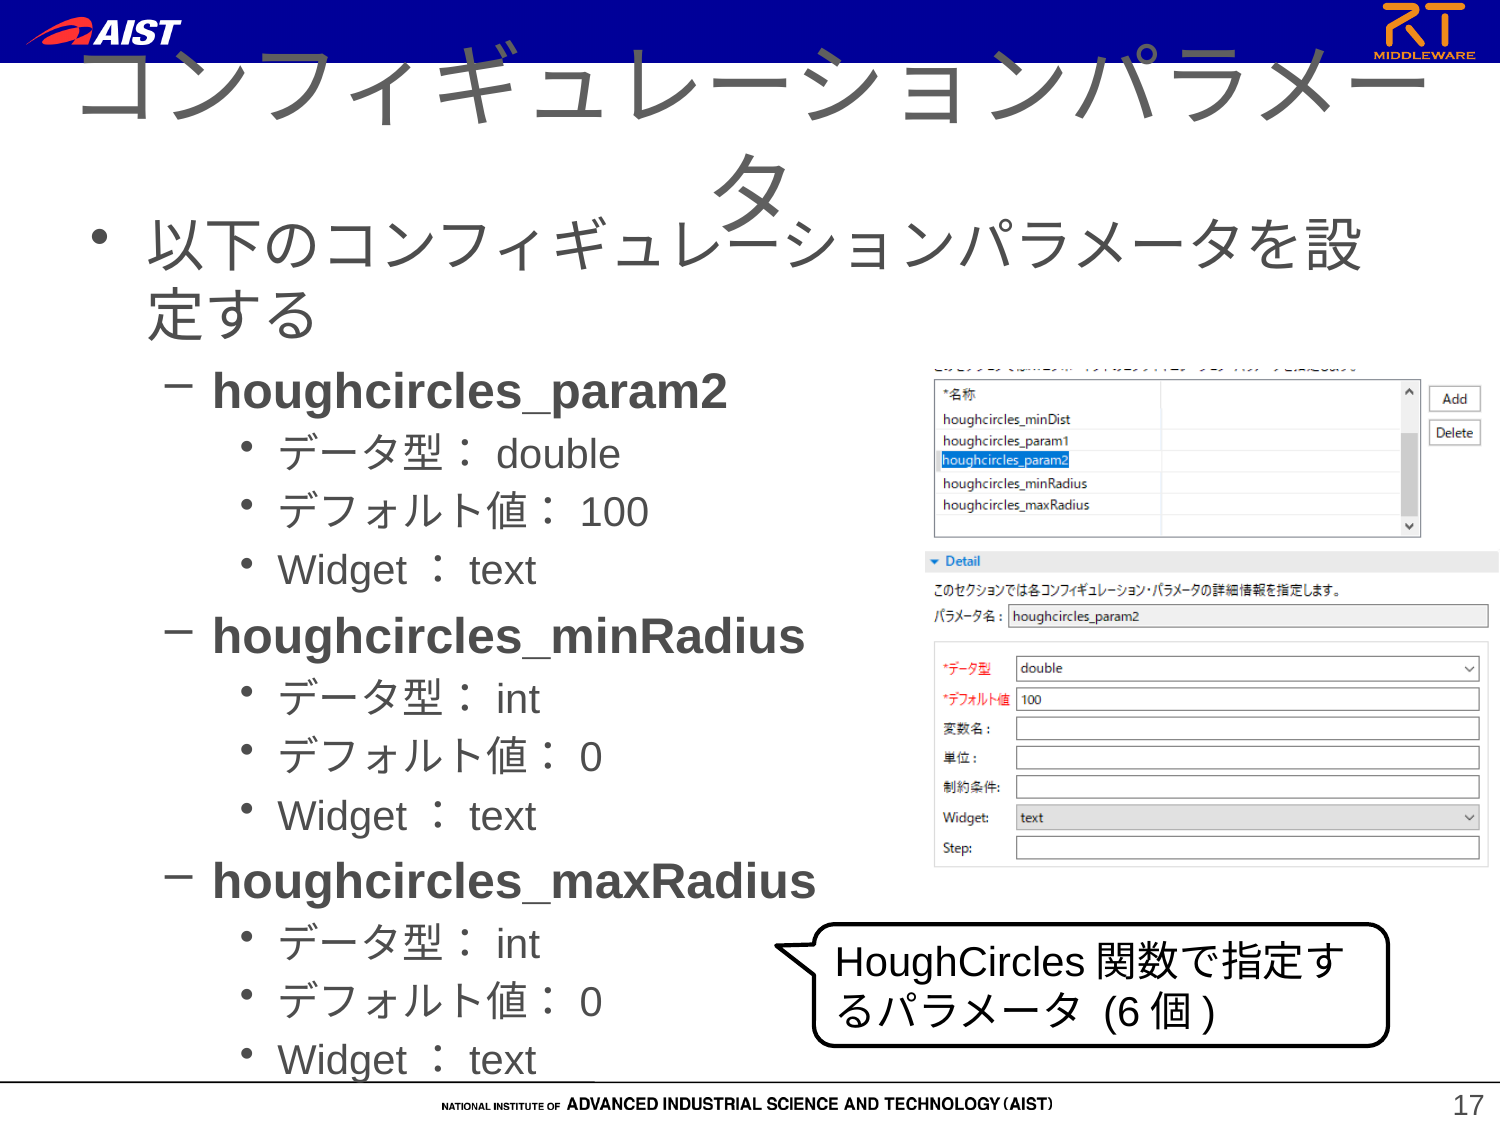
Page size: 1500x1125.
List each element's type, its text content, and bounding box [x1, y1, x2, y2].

picture [442, 1097, 1052, 1110]
picture [925, 368, 1500, 873]
text_box コンフィギュレーションパラメータ [29, 66, 1474, 208]
picture [0, 0, 1500, 63]
text_box HoughCircles関数で指定するパラメータ (6個) [774, 922, 1391, 1049]
slide_number 17 [1149, 1078, 1500, 1125]
list 以下のコンフィギュレーションパラメータを設定する houghcircles_param2 データ型：double デフォルト値：100 Widget：text houghcircles_minRadius データ型：int デフォルト値：0 Widget：text houghcircles_maxRadius データ型：int デフォルト値：0 Widget：text [74, 200, 1393, 1059]
